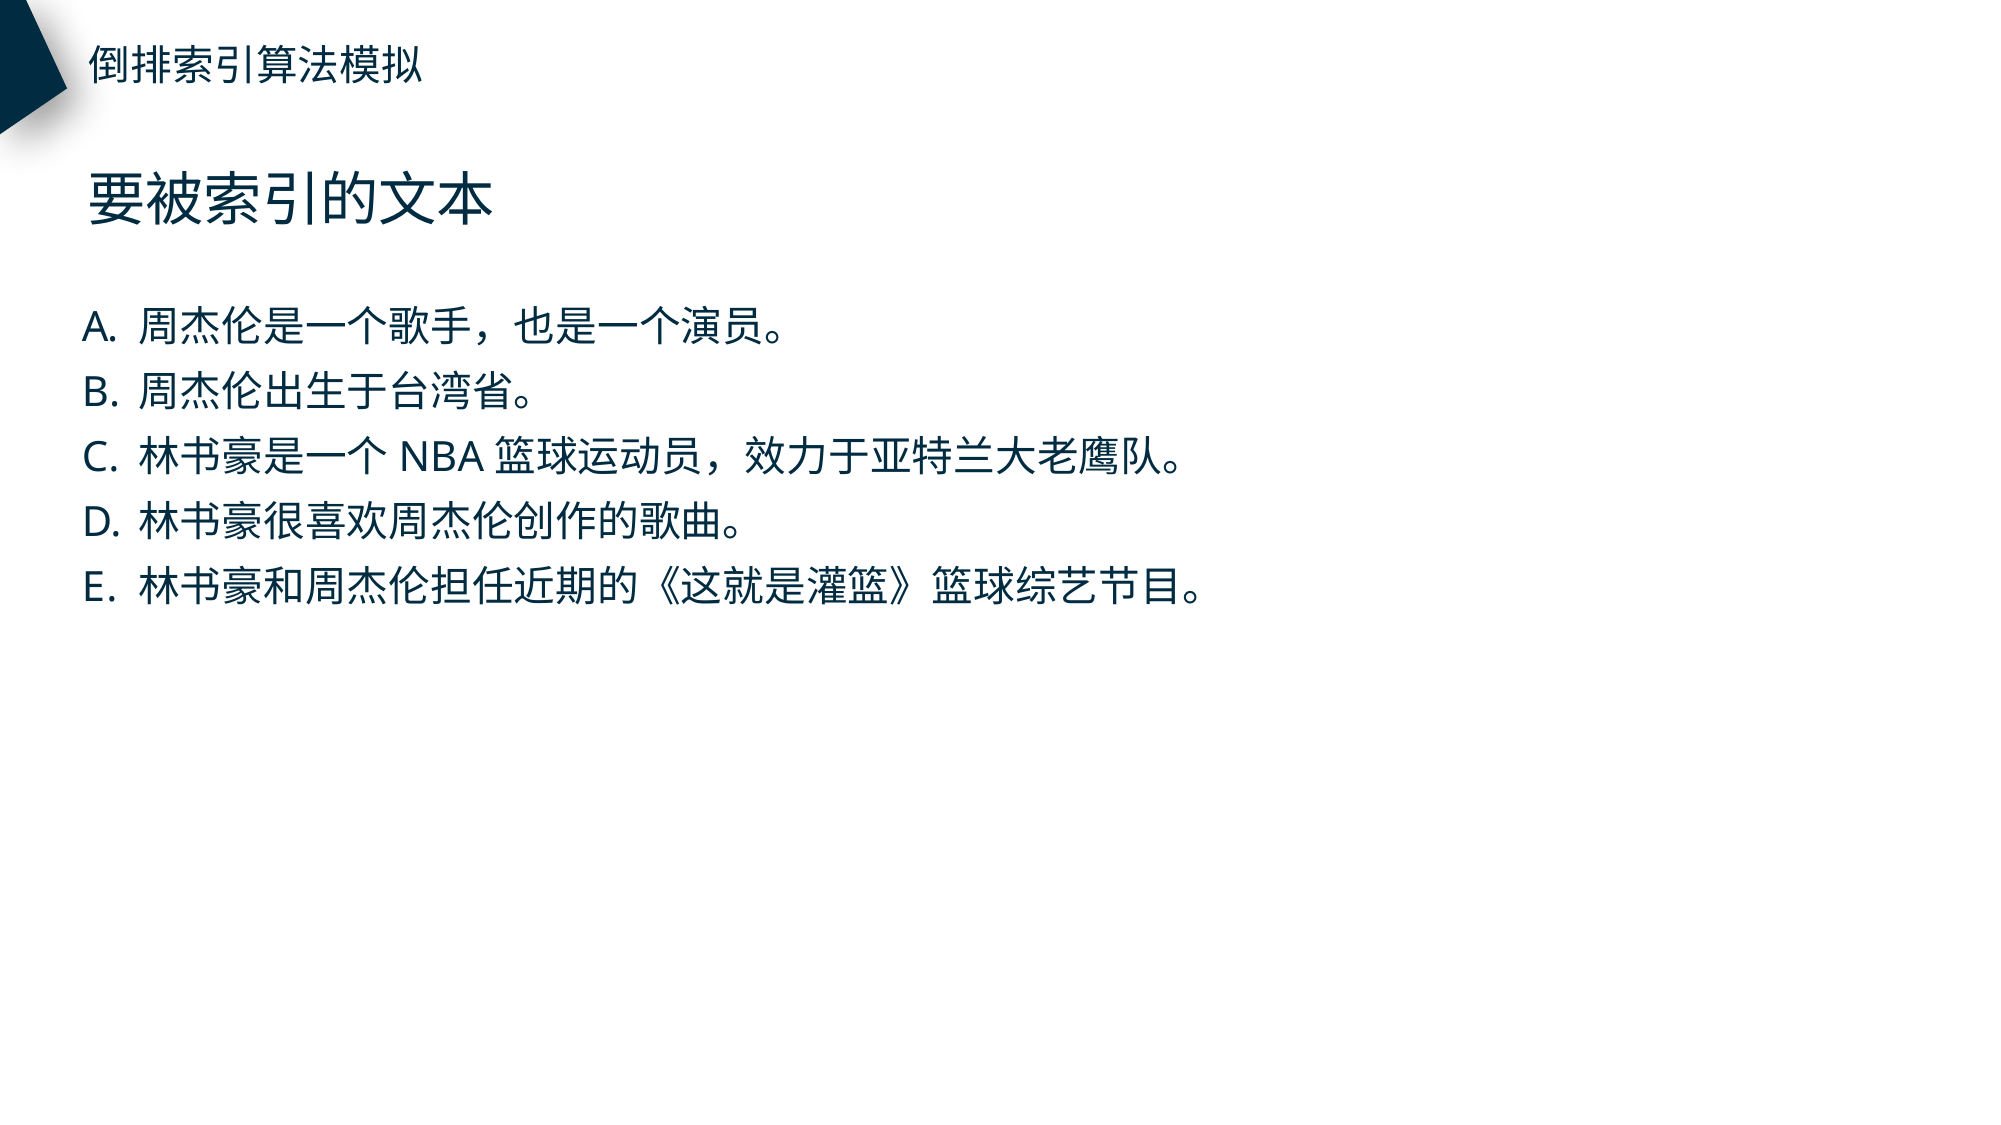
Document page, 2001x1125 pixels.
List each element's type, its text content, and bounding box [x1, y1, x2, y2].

text_box 要被索引的文本 [72, 154, 690, 240]
text_box [0, 0, 68, 135]
text_box 倒排索引算法模拟 [79, 31, 438, 97]
text_box 周杰伦是一个歌手，也是一个演员。 周杰伦出生于台湾省。 林书豪是一个NBA篮球运动员，效力于亚特兰大老鹰队。 林书豪很喜欢周杰伦创作的歌曲。 林书豪和周杰伦担任近期的《这就是灌篮》篮球综艺节目。 [67, 277, 1493, 618]
